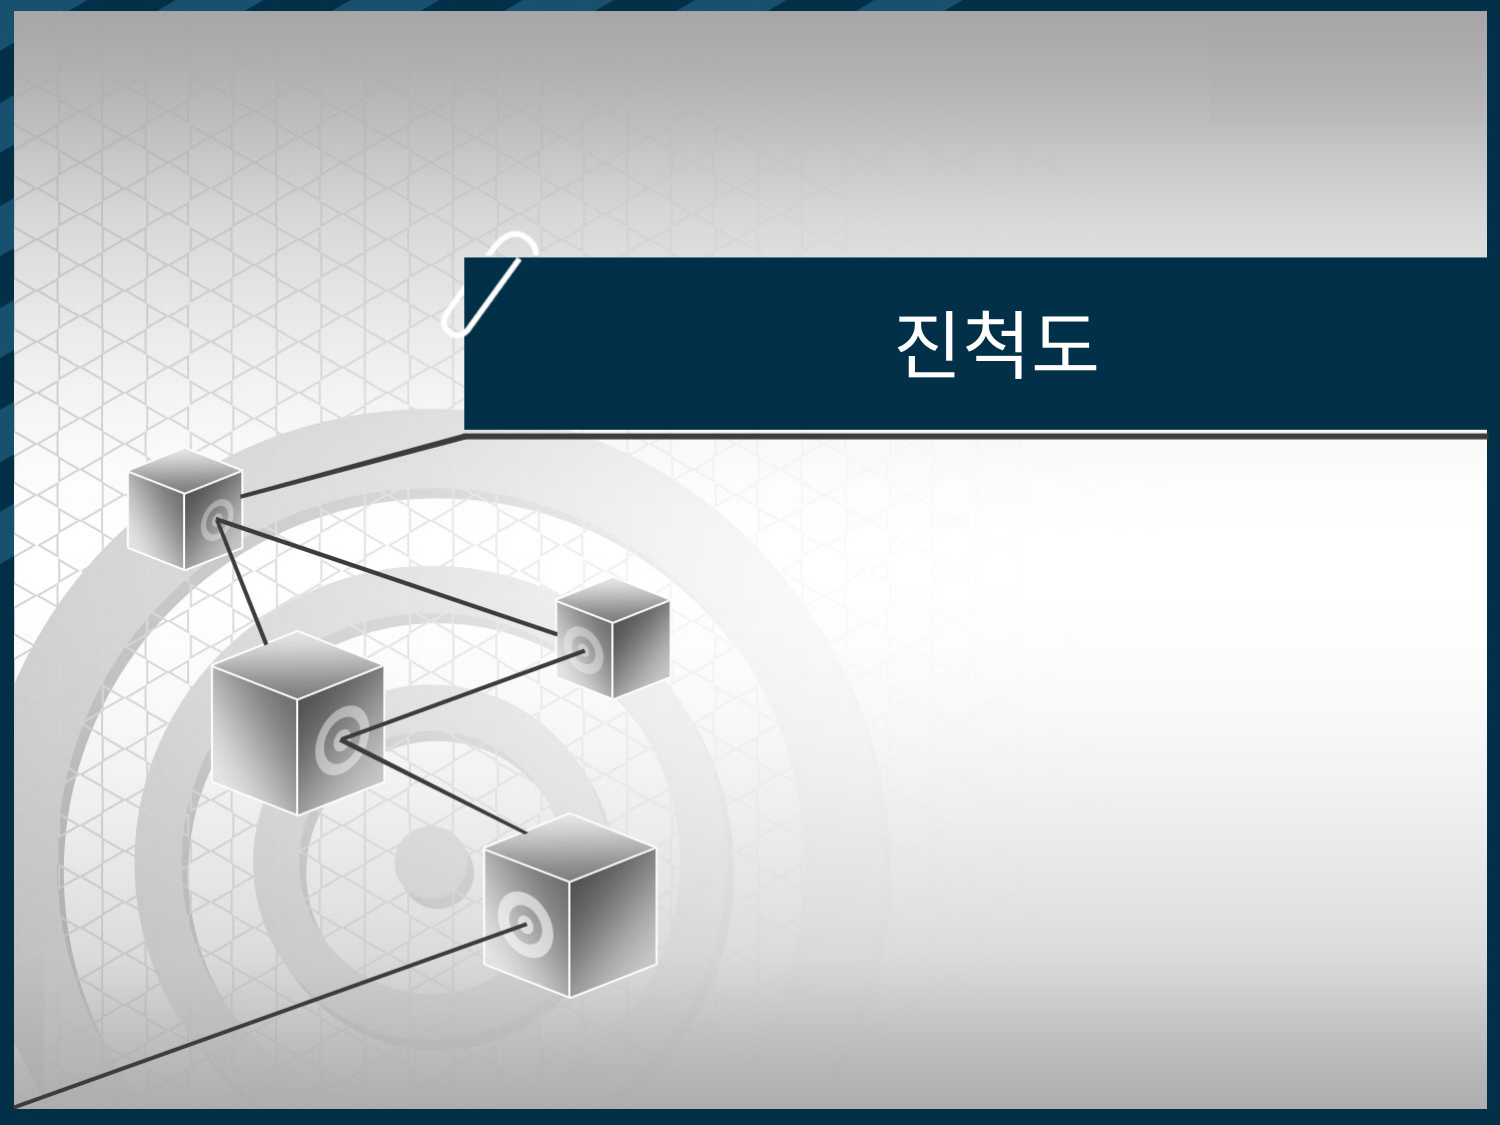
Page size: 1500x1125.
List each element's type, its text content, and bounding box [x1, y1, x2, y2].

text_box 진척도 [878, 290, 1116, 396]
picture [0, 0, 1488, 1112]
